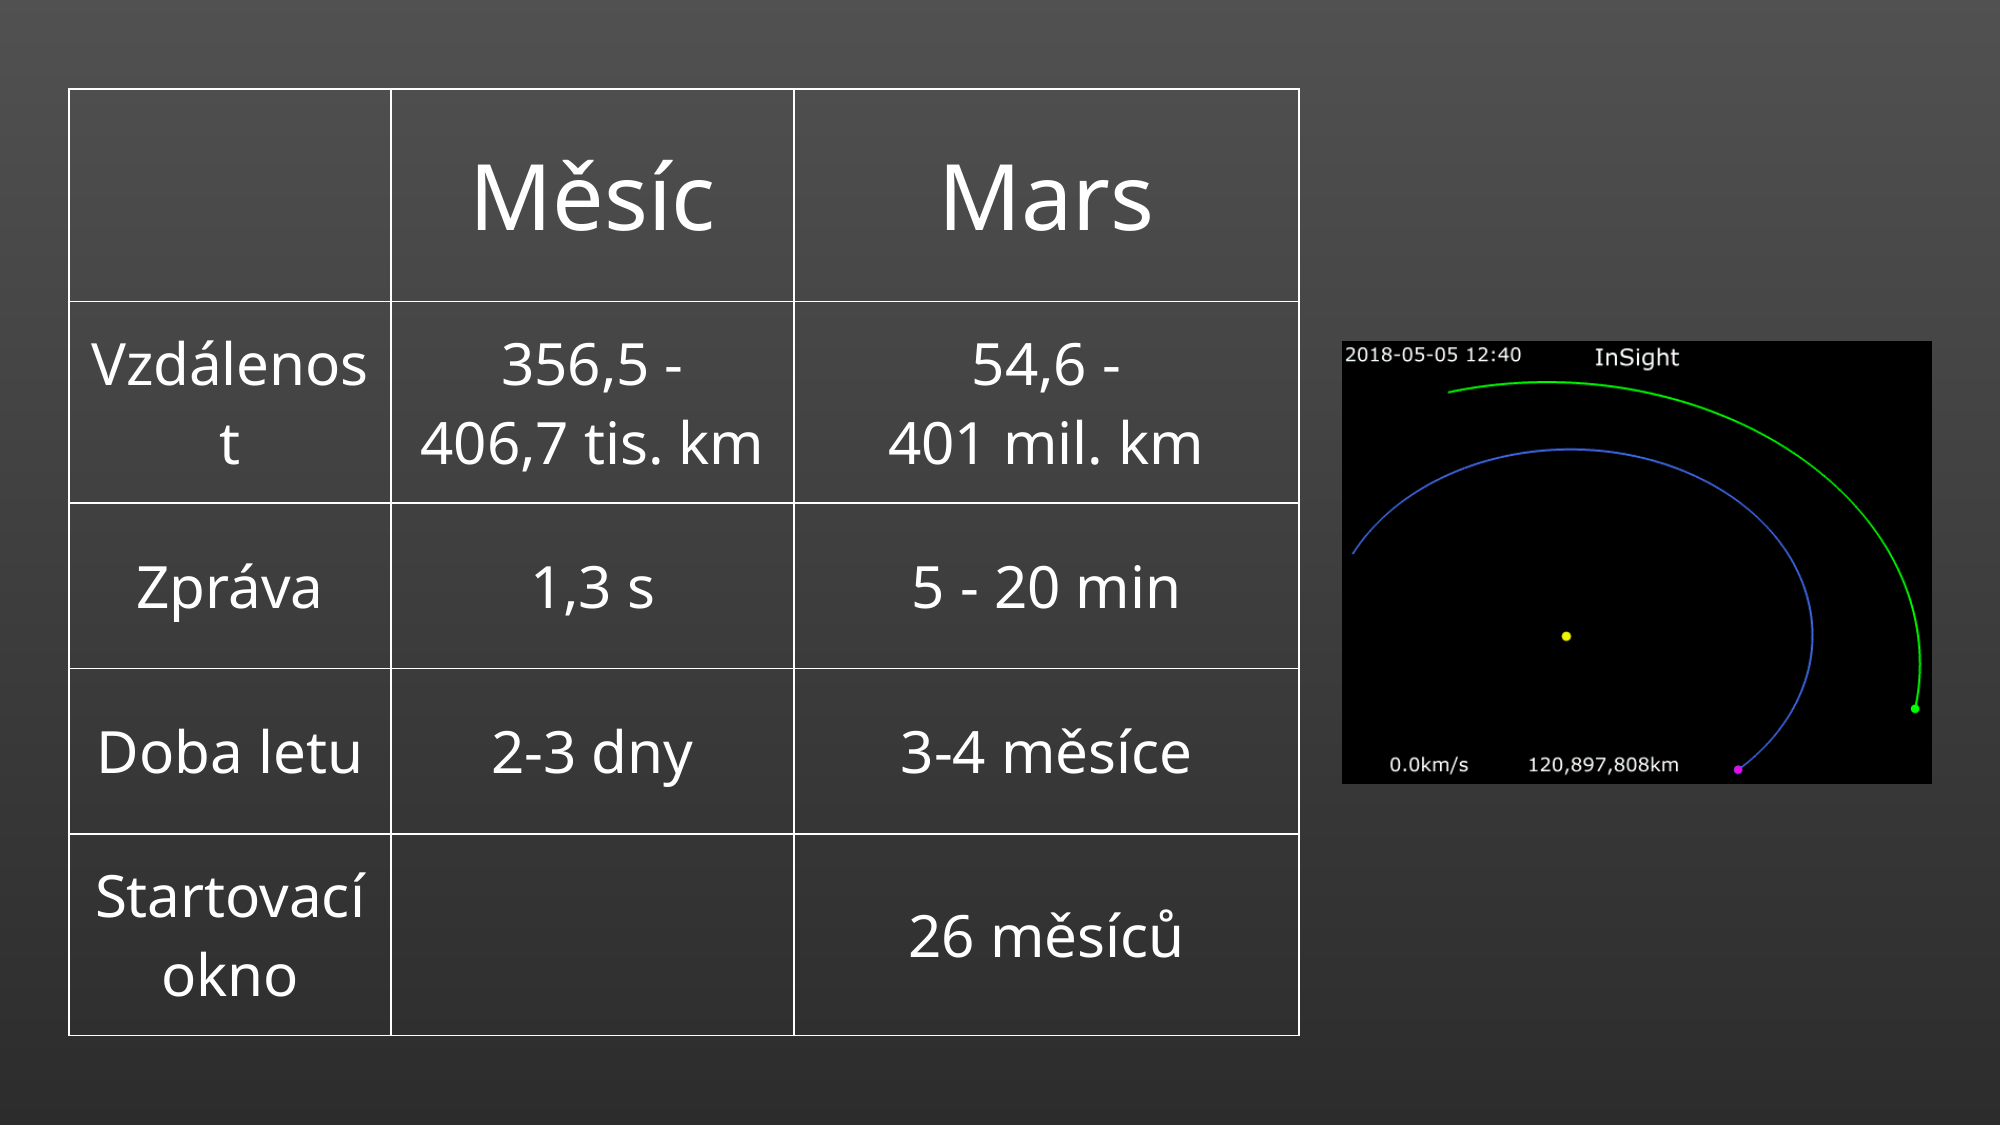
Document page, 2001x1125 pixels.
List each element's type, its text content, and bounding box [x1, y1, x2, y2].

table_cell 54,6 - 401 mil. km [795, 302, 1298, 502]
table_header Mars [795, 90, 1298, 301]
table_cell 2-3 dny [392, 669, 793, 833]
table_cell Vzdálenost [70, 302, 390, 502]
table_cell 356,5 - 406,7 tis. km [392, 302, 793, 502]
table_cell 3-4 měsíce [795, 669, 1298, 833]
table_cell 1,3 s [392, 504, 793, 668]
table_cell Startovací okno [70, 835, 390, 1035]
table_header [70, 90, 390, 301]
table_cell 5 - 20 min [795, 504, 1298, 668]
table_cell 26 měsíců [795, 835, 1298, 1035]
table_cell Zpráva [70, 504, 390, 668]
table_cell [392, 835, 793, 1035]
picture [1342, 341, 1932, 784]
table_cell Doba letu [70, 669, 390, 833]
table_header Měsíc [392, 90, 793, 301]
